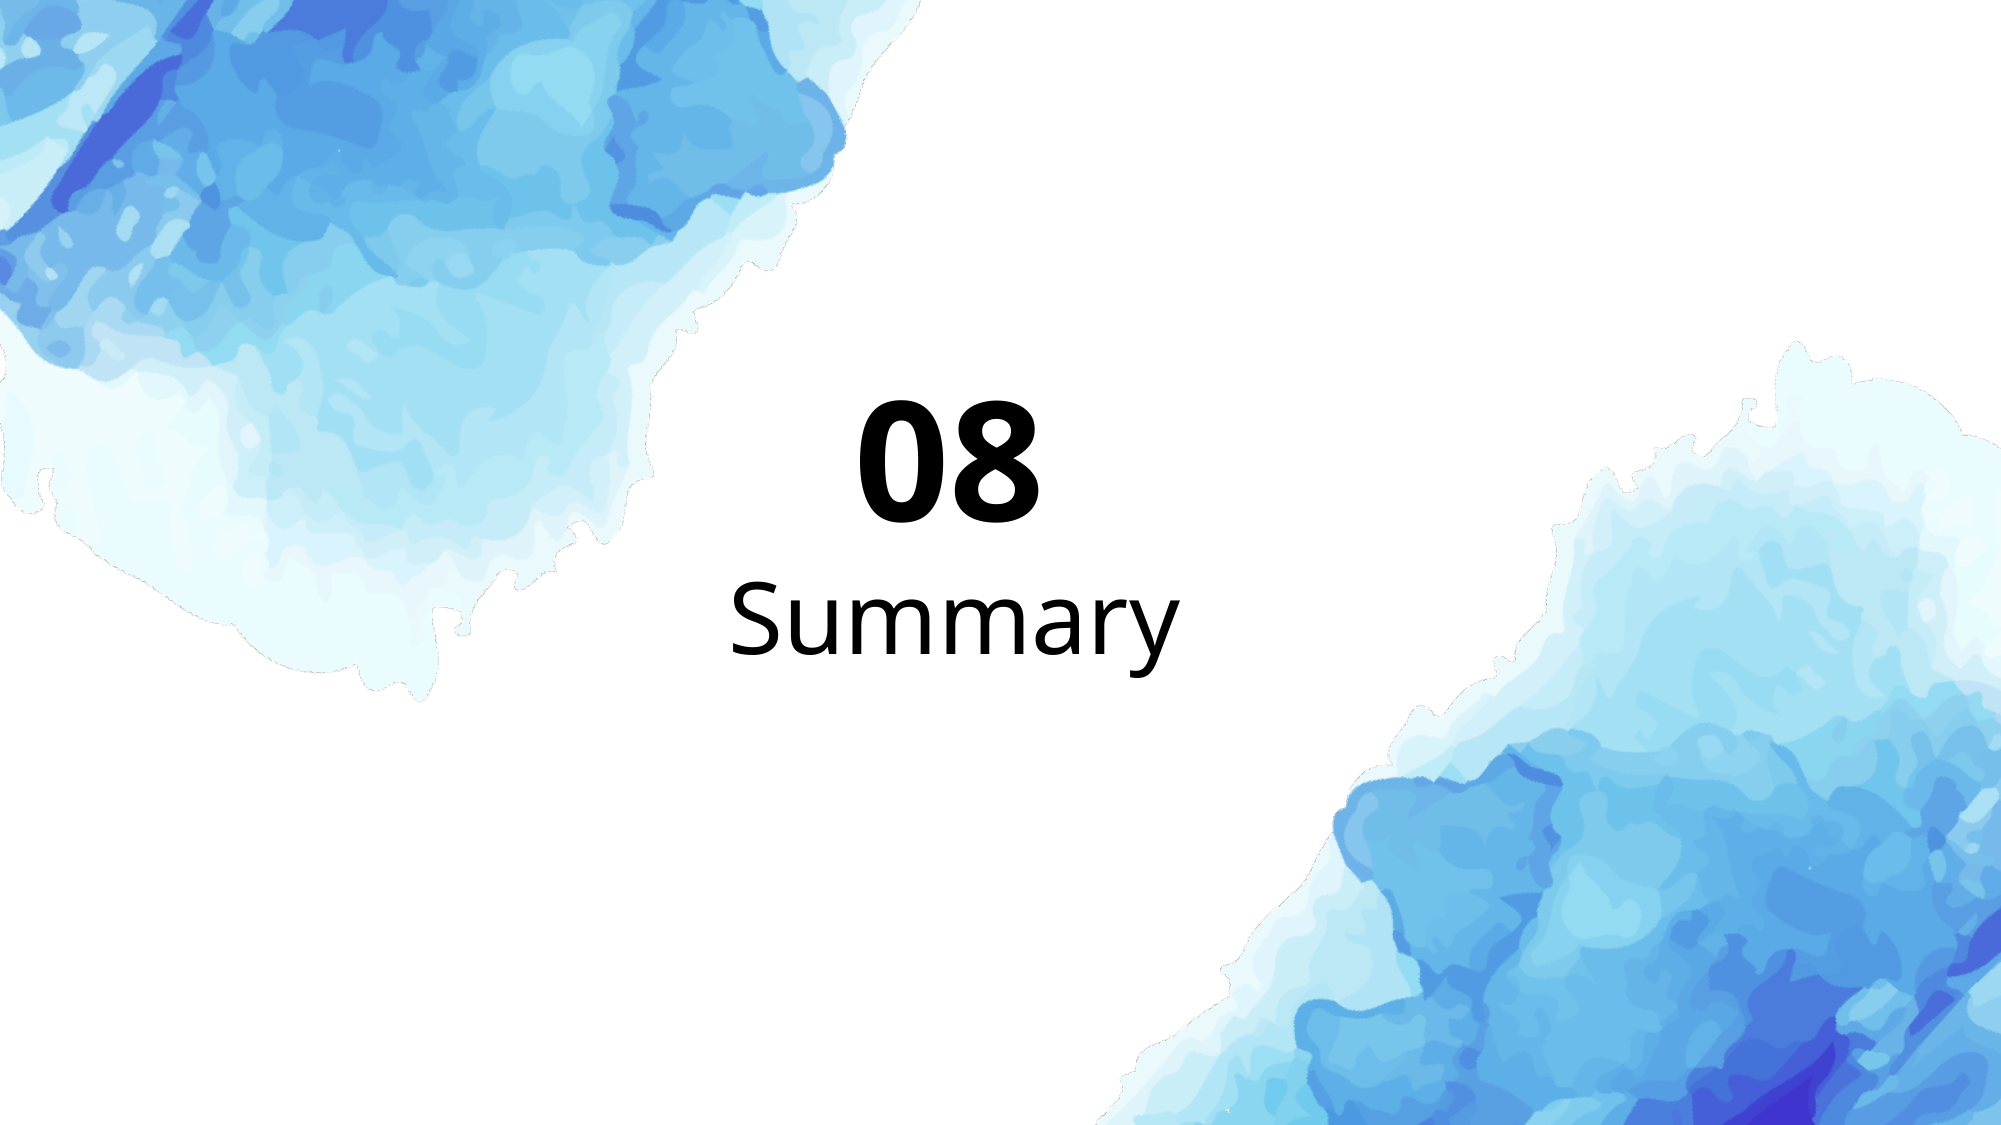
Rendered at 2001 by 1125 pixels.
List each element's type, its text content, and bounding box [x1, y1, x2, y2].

text_box Summary [434, 547, 1475, 682]
text_box 08 [839, 347, 1130, 563]
picture [0, 0, 1043, 809]
picture [923, 248, 2001, 1125]
